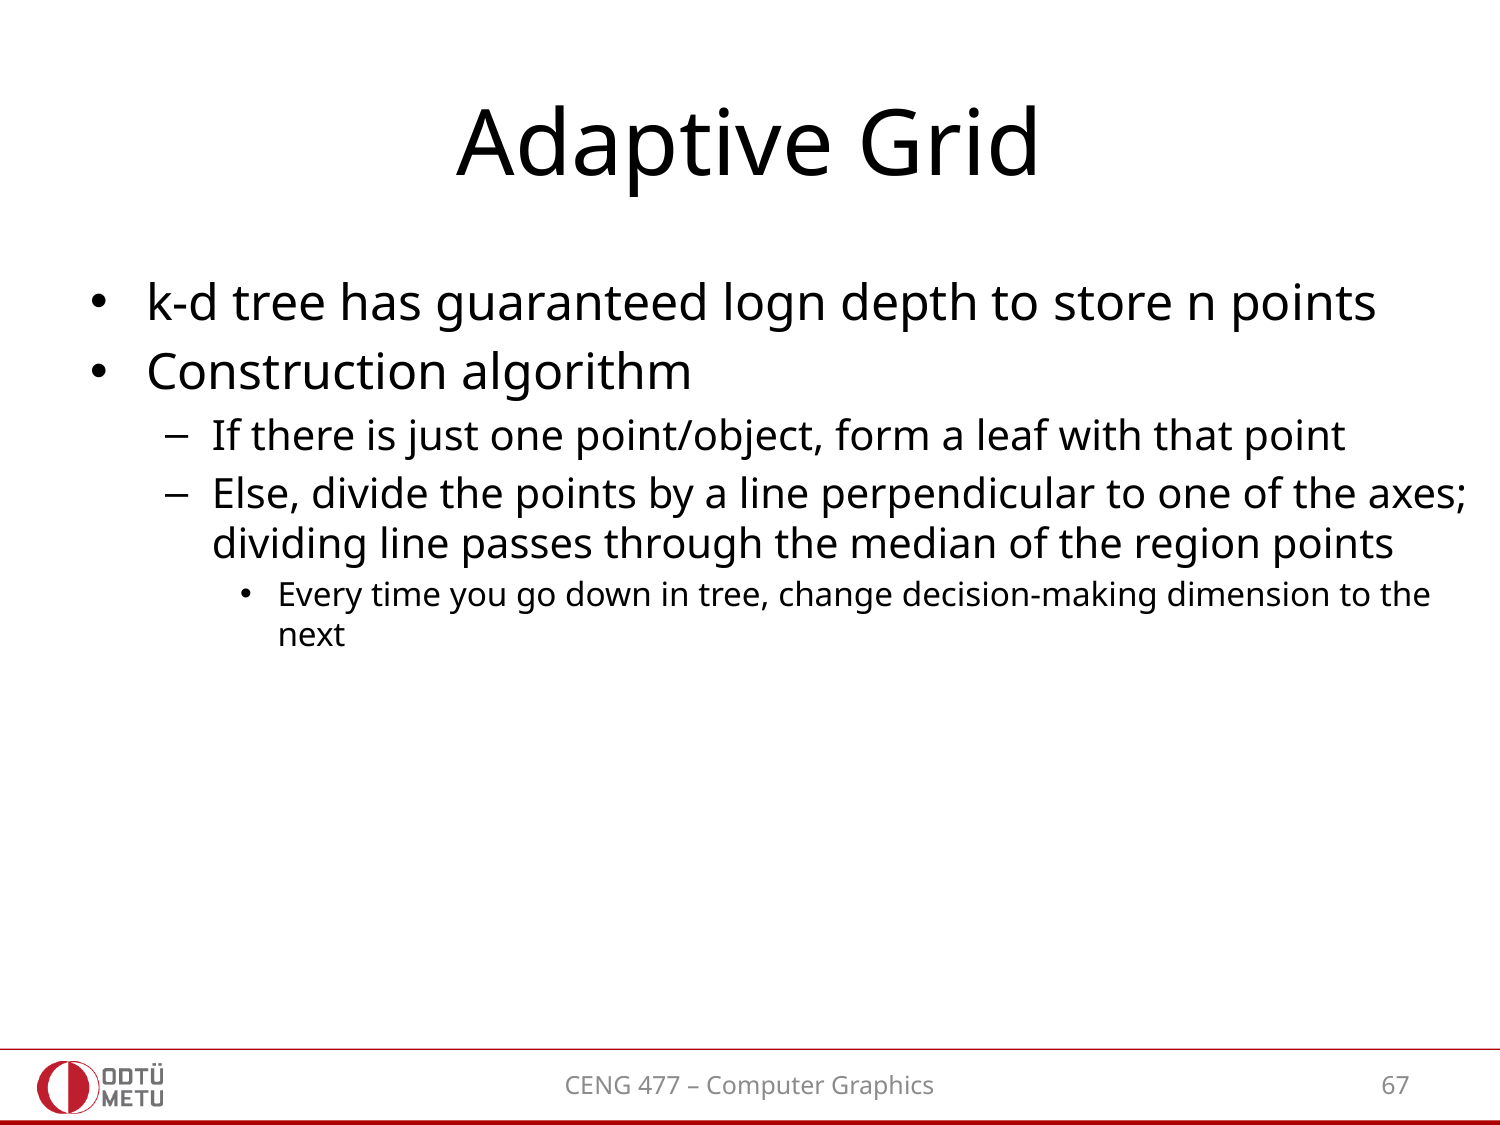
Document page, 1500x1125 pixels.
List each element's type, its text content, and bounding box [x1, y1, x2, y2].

slide_number 67 [1074, 1056, 1425, 1117]
title Adaptive Grid [75, 45, 1425, 233]
picture [37, 1061, 163, 1114]
footer CENG 477 – Computer Graphics [512, 1056, 988, 1117]
list k-d tree has guaranteed logn depth to store n points Construction algorithm If there is just one point/object, form a leaf with that point Else, divide the points by a line perpendicular to one of the axes; dividing line passes through the median of the region points Every time you go down in tree, change decision-making dimension to the next [75, 262, 1488, 1038]
